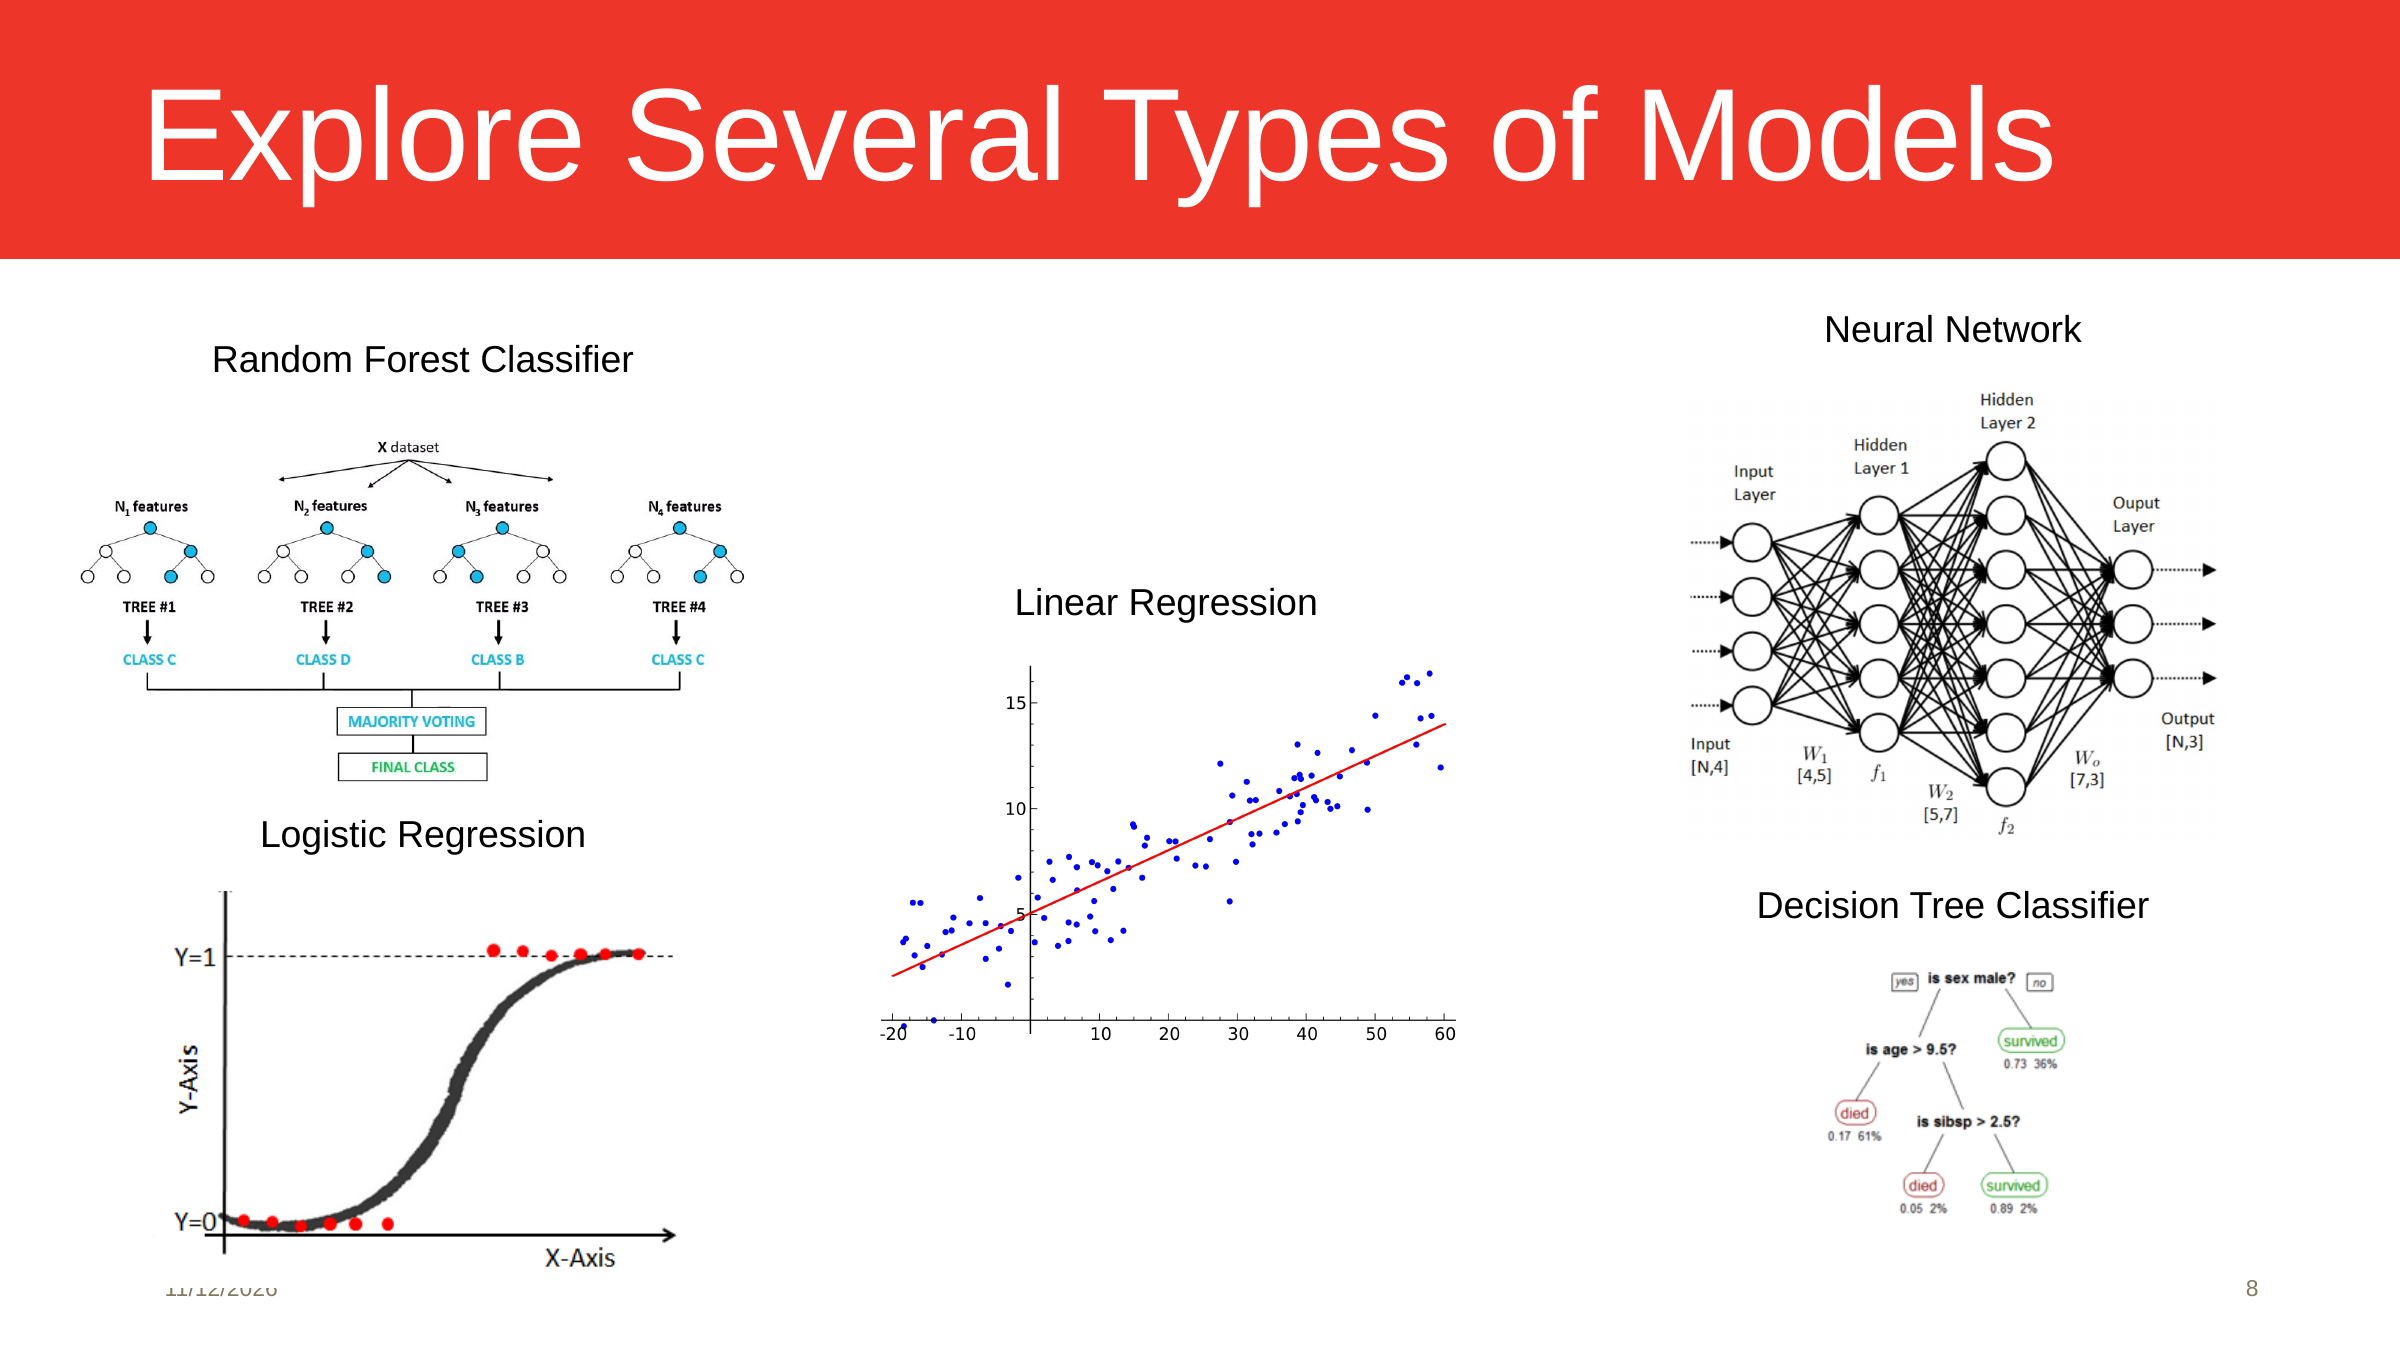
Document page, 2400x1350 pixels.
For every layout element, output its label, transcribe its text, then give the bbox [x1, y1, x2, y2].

text_box Decision Tree Classifier [1741, 874, 2165, 934]
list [867, 654, 1466, 1051]
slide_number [143, 1251, 704, 1324]
text_box Random Forest Classifier [197, 327, 650, 387]
picture [0, 0, 2400, 1350]
text_box Logistic Regression [245, 809, 602, 862]
slide_number 8 [1719, 1251, 2280, 1324]
title Explore Several Types of Models [120, 15, 2280, 241]
text_box Neural Network [1809, 297, 2097, 358]
text_box Linear Regression [999, 570, 1333, 631]
